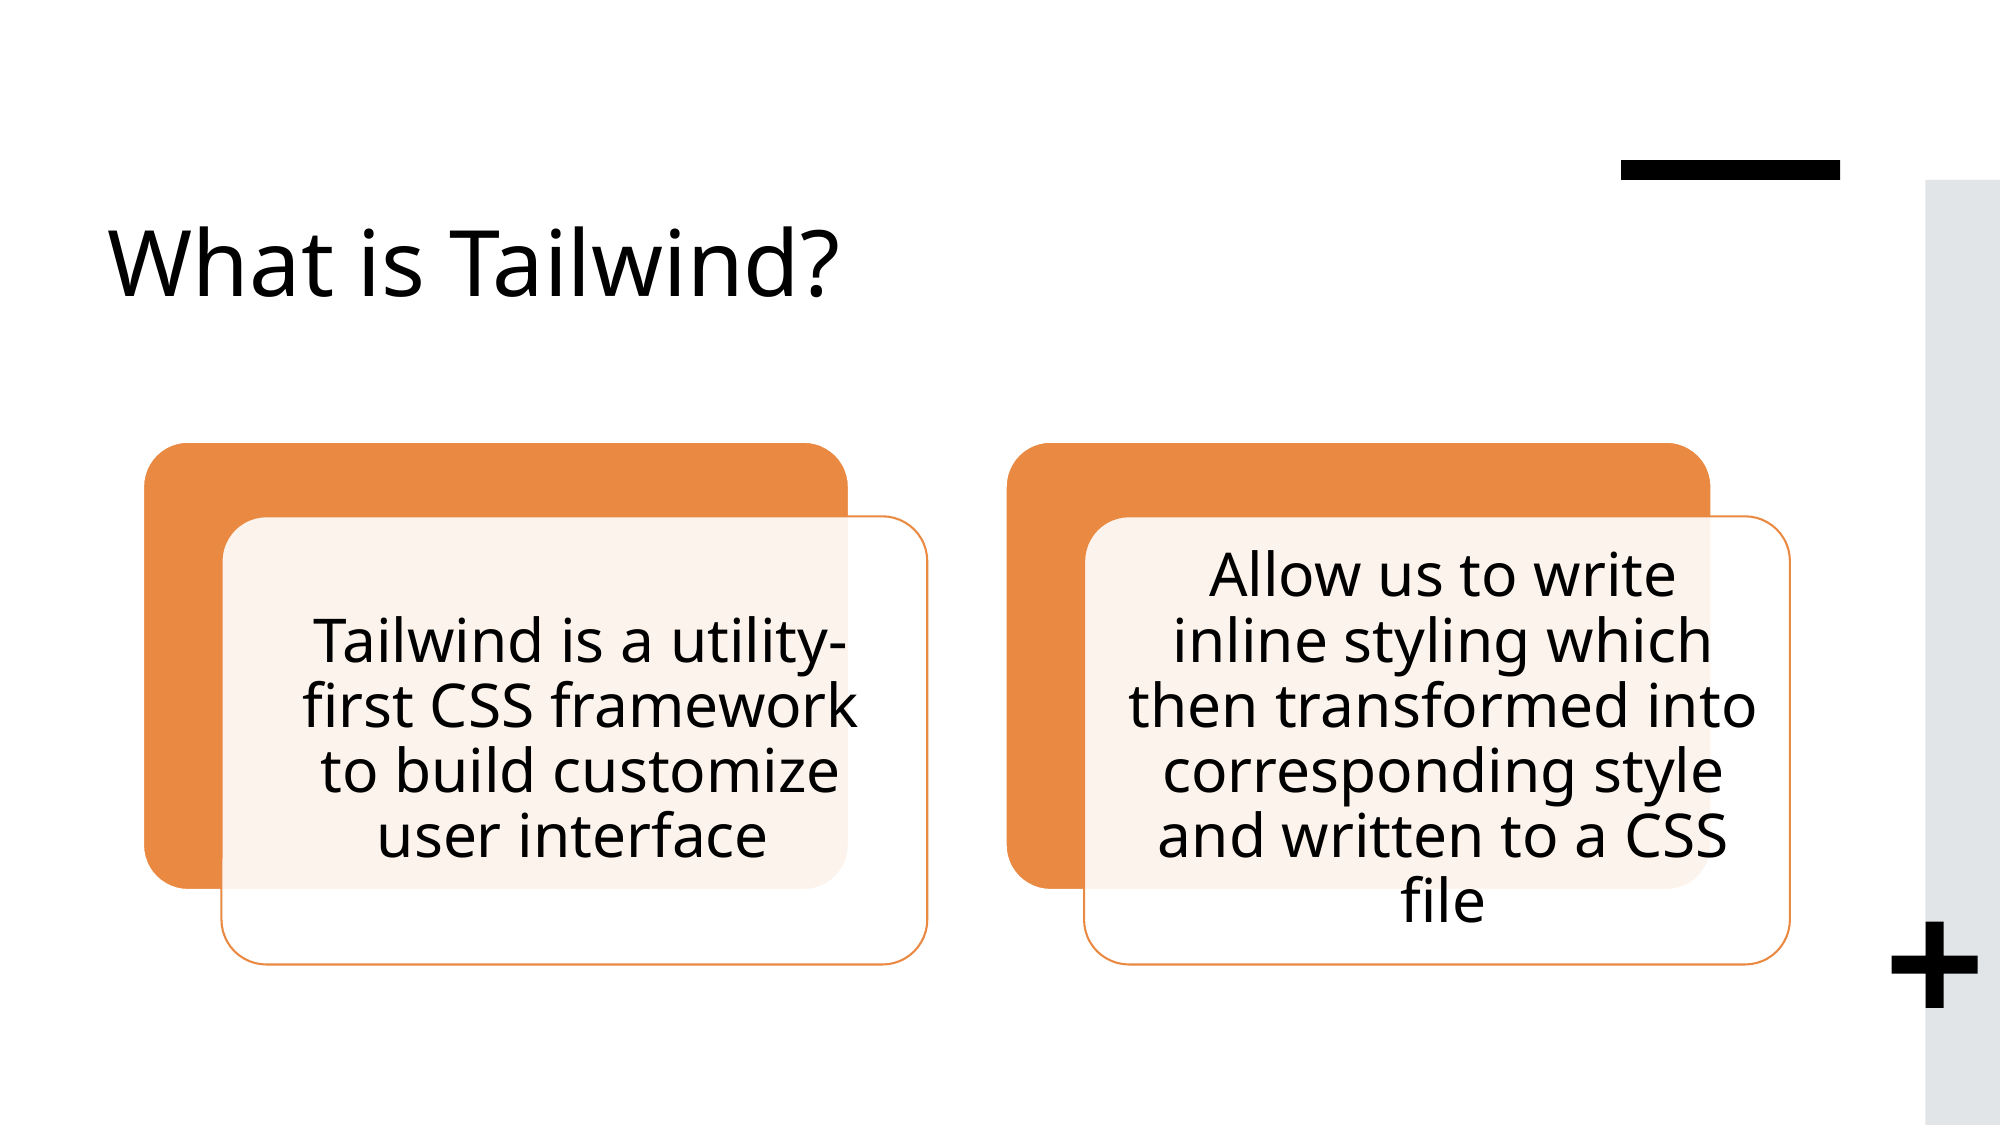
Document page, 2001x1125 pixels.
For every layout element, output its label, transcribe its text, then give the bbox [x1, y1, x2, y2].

text_box [0, 0, 2000, 1125]
title What is Tailwind? [92, 197, 1449, 435]
text_box [1891, 921, 1979, 1009]
text_box [1924, 179, 2000, 1125]
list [92, 441, 1841, 965]
text_box [1620, 159, 1841, 181]
